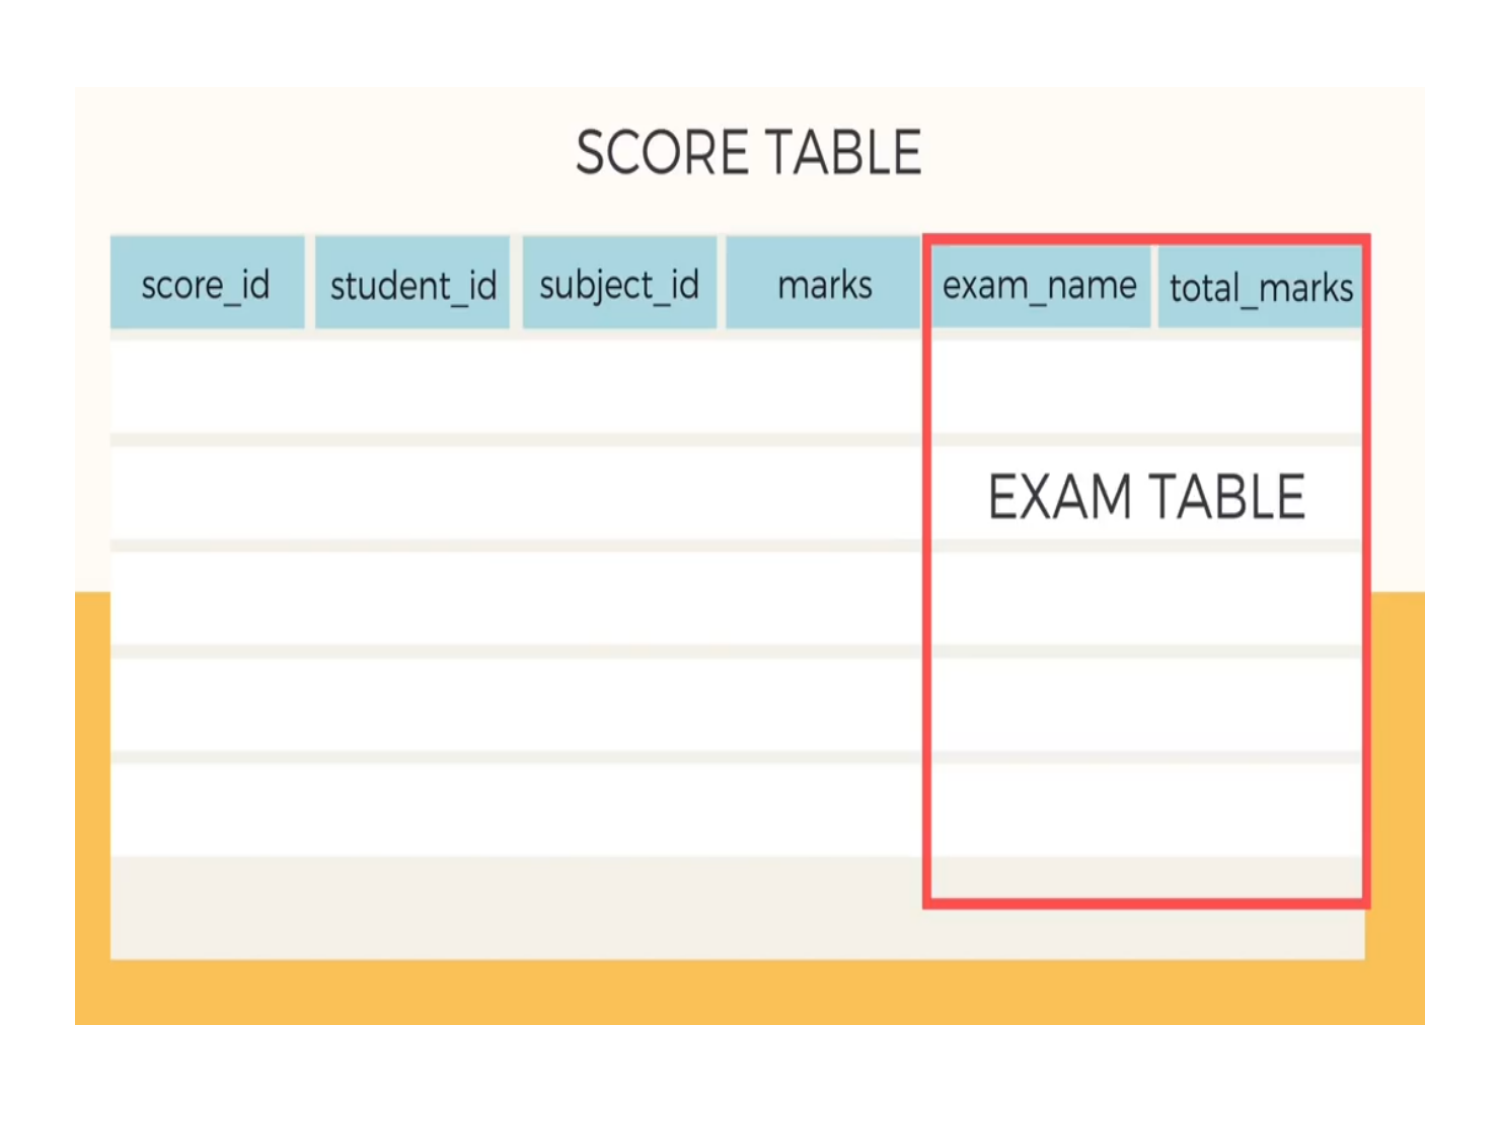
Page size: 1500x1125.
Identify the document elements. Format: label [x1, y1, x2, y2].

list [74, 87, 1426, 1026]
